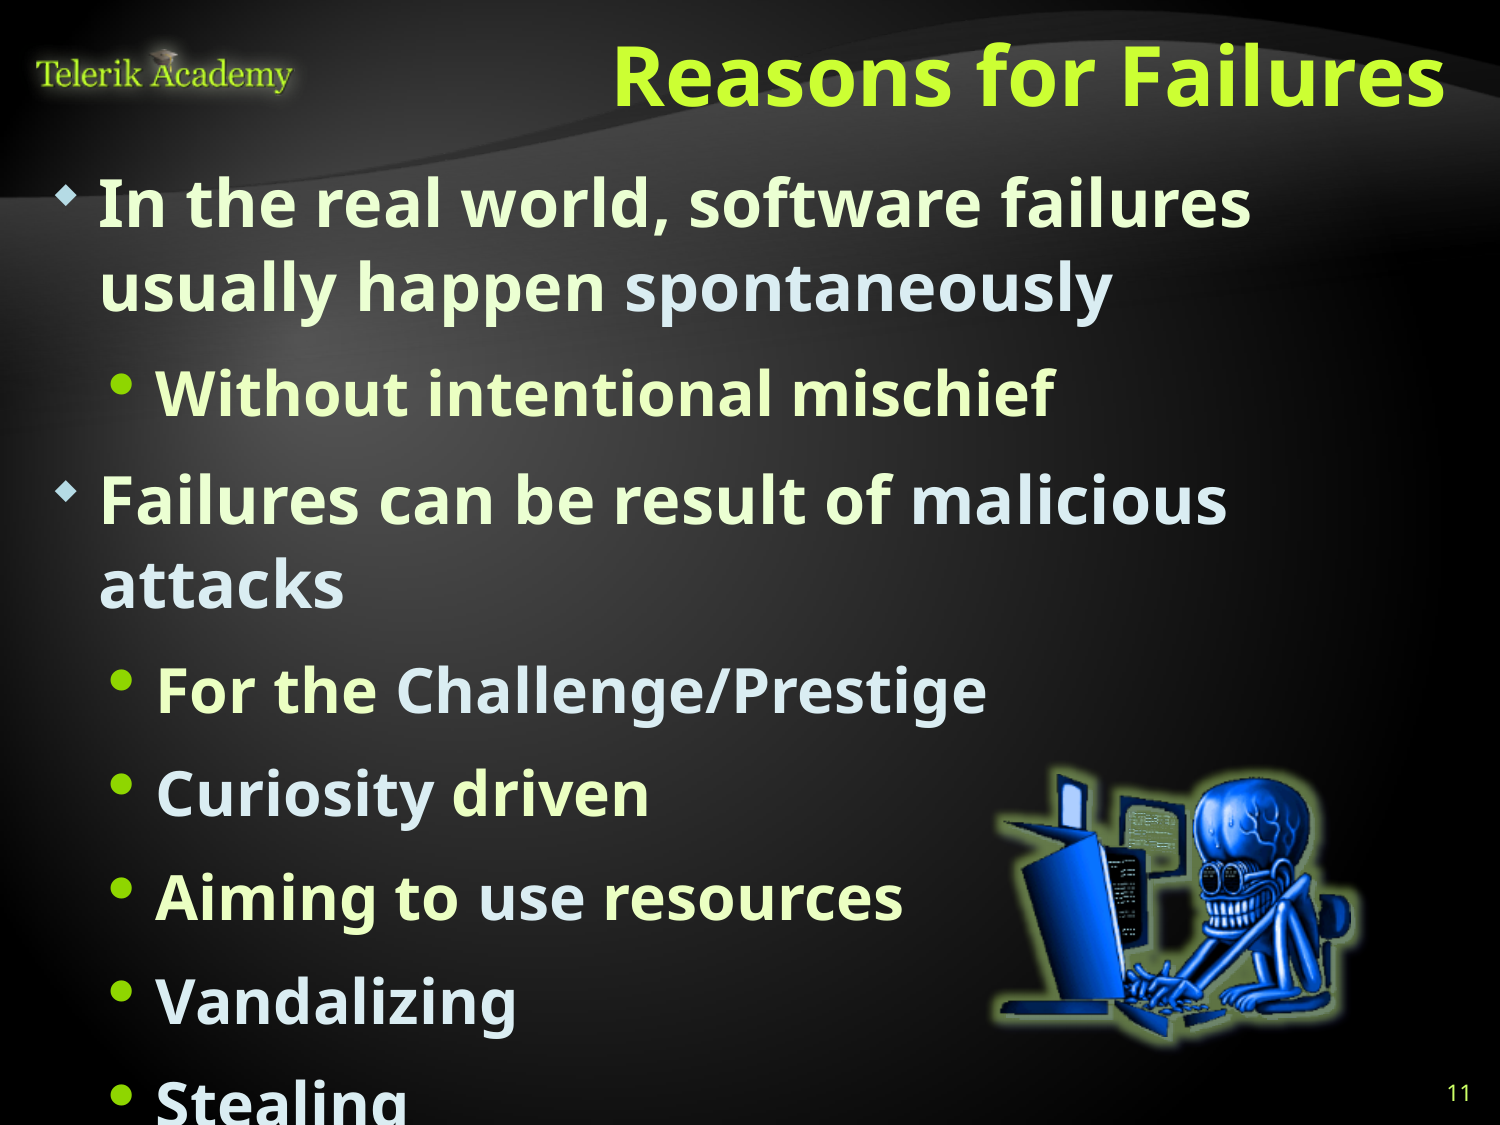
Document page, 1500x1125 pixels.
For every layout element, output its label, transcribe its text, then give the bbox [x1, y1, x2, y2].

slide_number 11 [1412, 1074, 1488, 1113]
list In the real world, software failures usually happen spontaneously Without intentional mischief Failures can be result of malicious attacks For the Challenge/Prestige Curiosity driven Aiming to use resources Vandalizing Stealing [37, 149, 1463, 1100]
title Reasons for Failures [16, 12, 1463, 149]
picture [0, 0, 1500, 1125]
